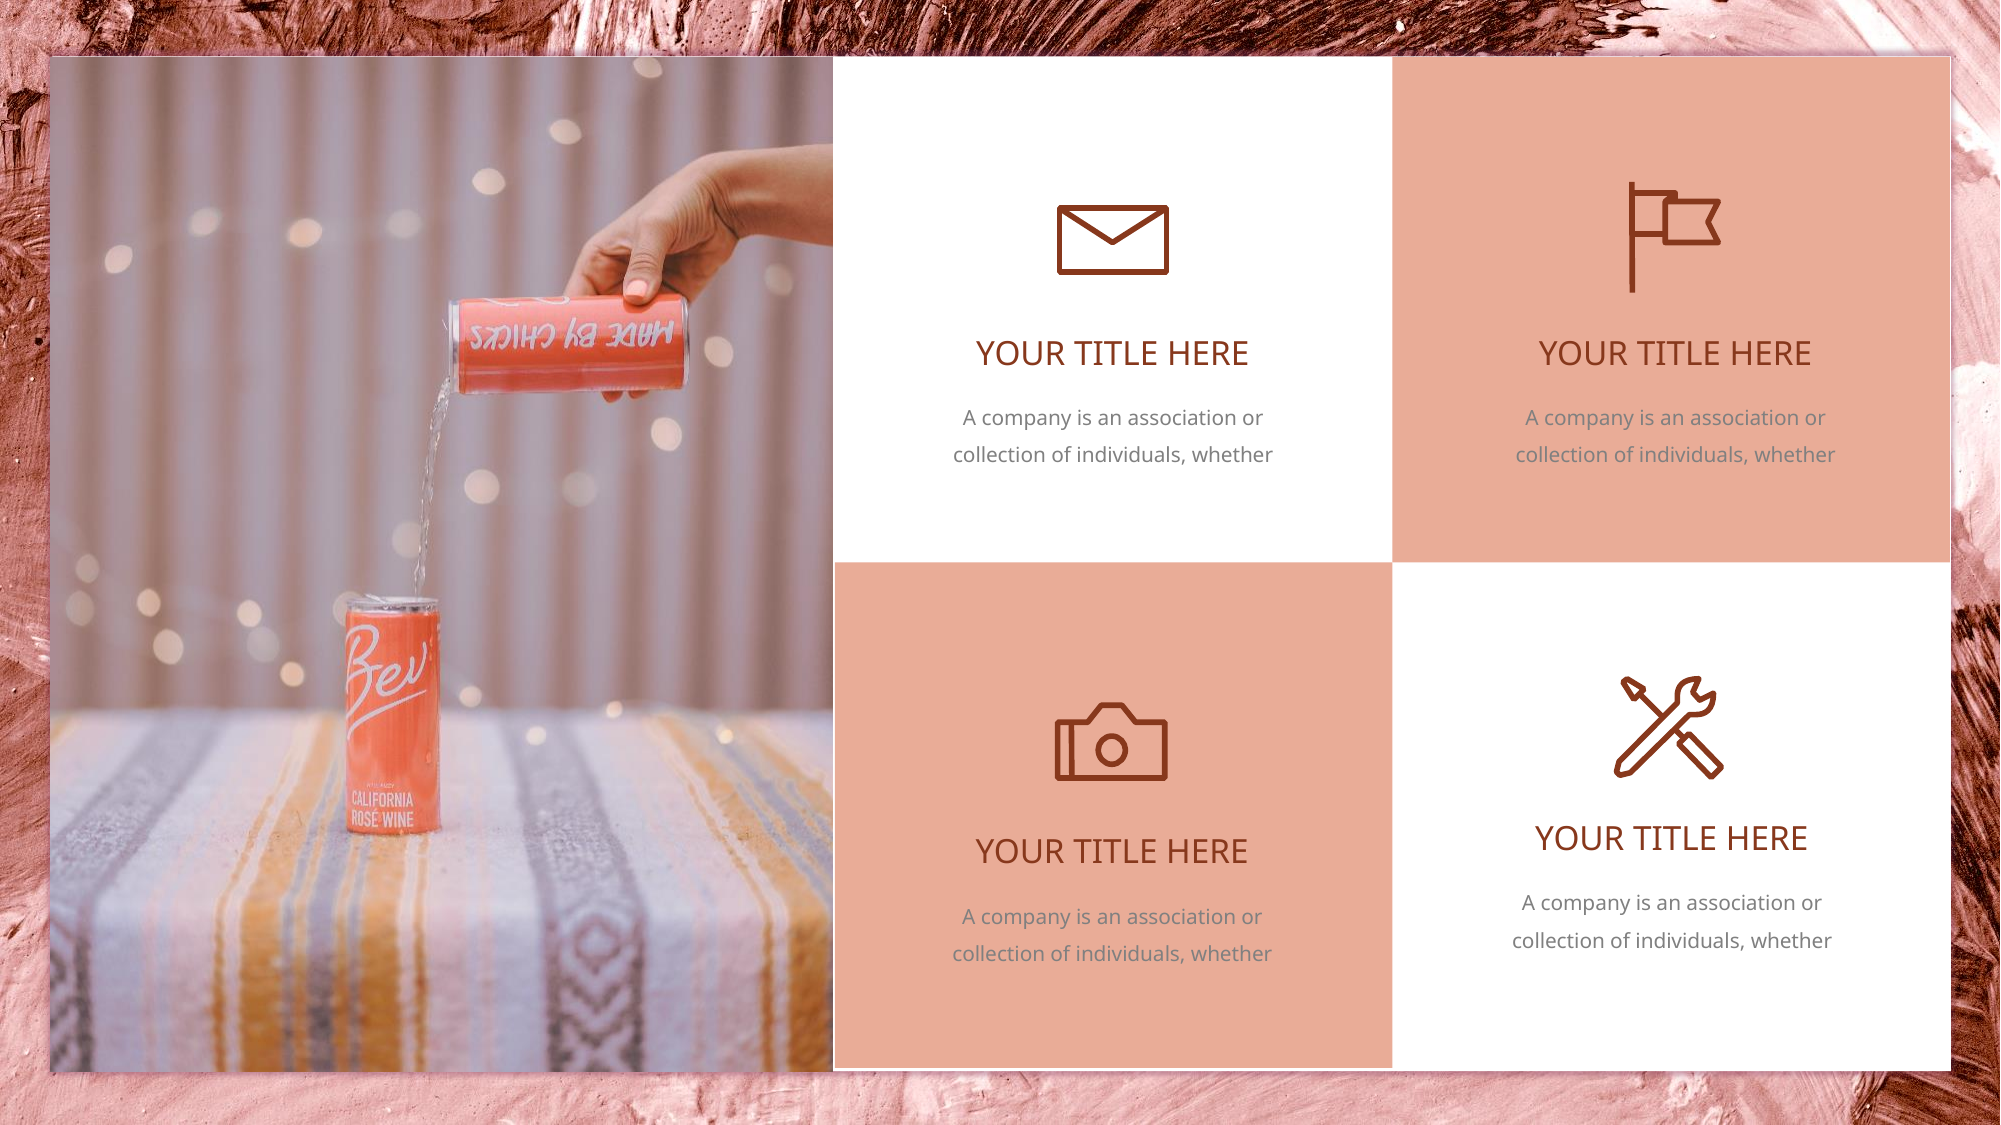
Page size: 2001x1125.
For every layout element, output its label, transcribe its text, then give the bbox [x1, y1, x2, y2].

text_box YOUR TITLE HERE [1466, 813, 1878, 862]
text_box [1391, 56, 1951, 563]
text_box A company is an association or collection of individuals, whether [1475, 873, 1869, 952]
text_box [1631, 181, 1719, 293]
text_box YOUR TITLE HERE [907, 328, 1319, 377]
text_box A company is an association or collection of individuals, whether [916, 388, 1310, 467]
text_box A company is an association or collection of individuals, whether [1479, 388, 1873, 467]
picture [0, 0, 2000, 1125]
text_box [834, 561, 1393, 1069]
text_box YOUR TITLE HERE [1470, 328, 1881, 377]
text_box A company is an association or collection of individuals, whether [915, 887, 1310, 965]
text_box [1059, 208, 1167, 273]
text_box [1057, 705, 1165, 779]
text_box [1616, 678, 1722, 778]
text_box YOUR TITLE HERE [907, 827, 1318, 875]
